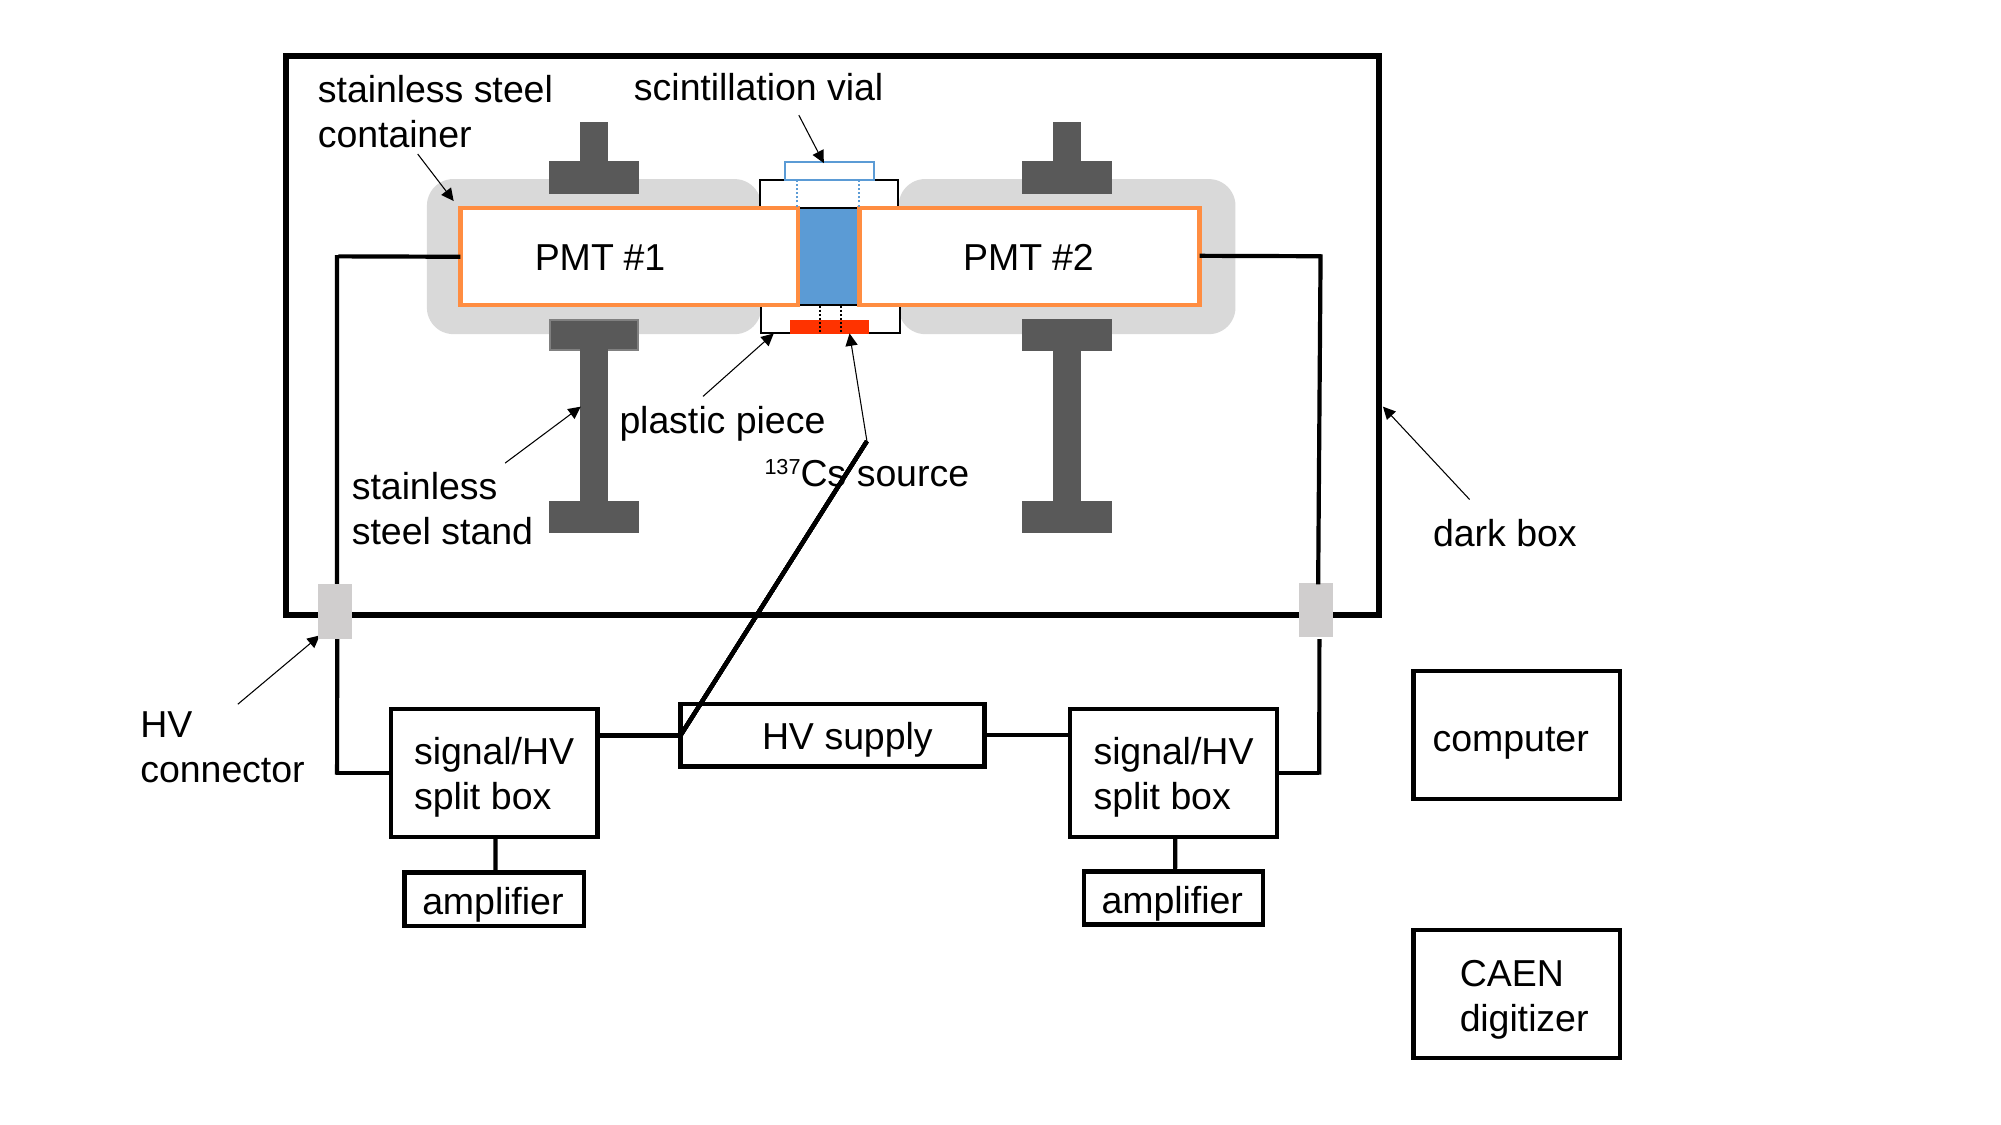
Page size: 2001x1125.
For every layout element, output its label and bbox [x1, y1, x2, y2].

text_box [125, 55, 1643, 1059]
